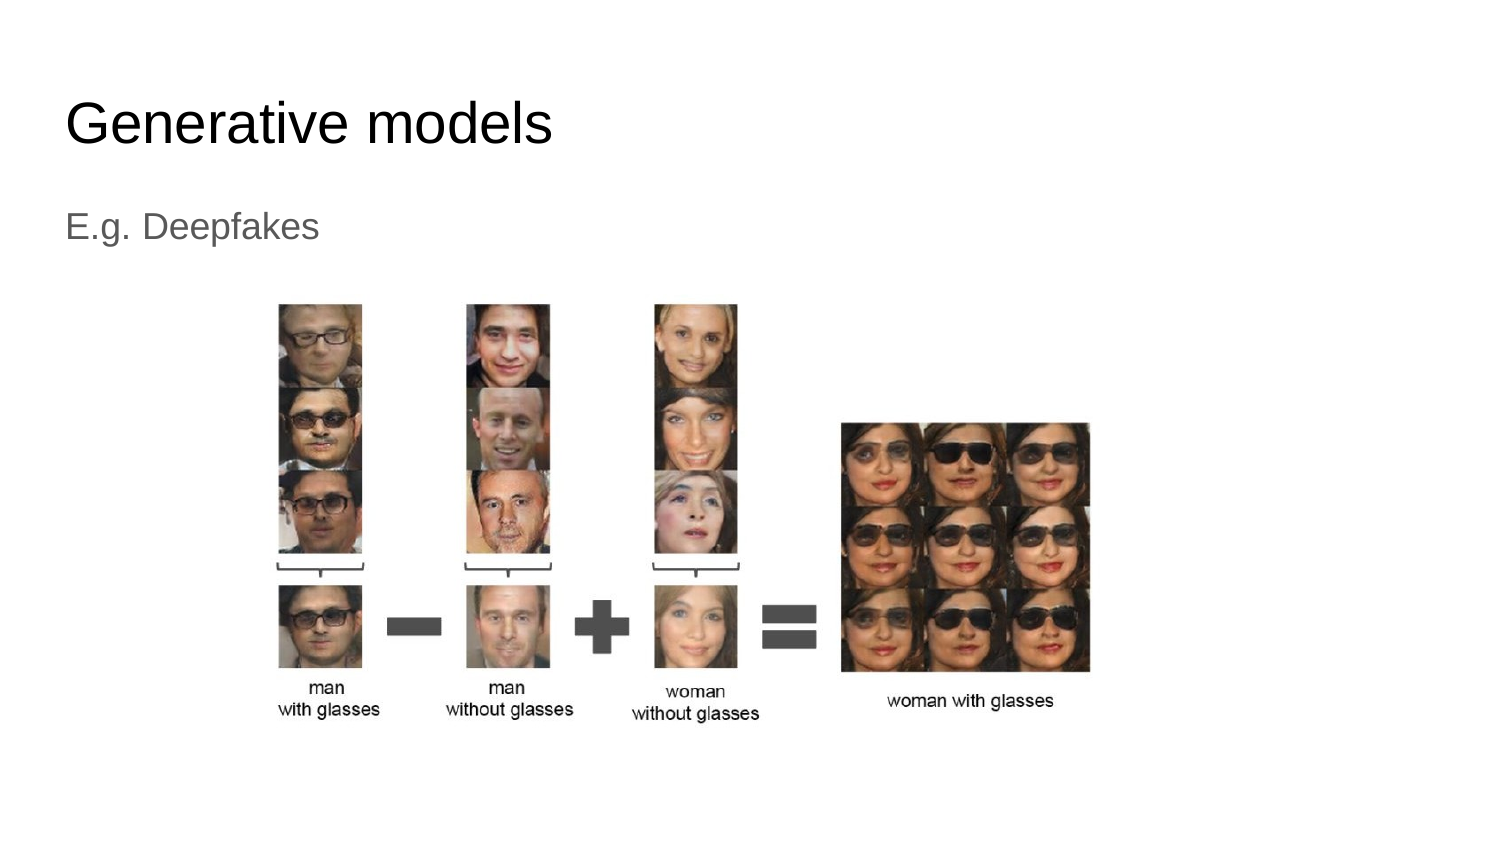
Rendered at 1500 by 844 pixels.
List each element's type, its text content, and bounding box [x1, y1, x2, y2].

text_box Generative models [63, 82, 556, 155]
text_box E.g. Deepfakes [63, 199, 324, 247]
text_box [269, 294, 1100, 728]
